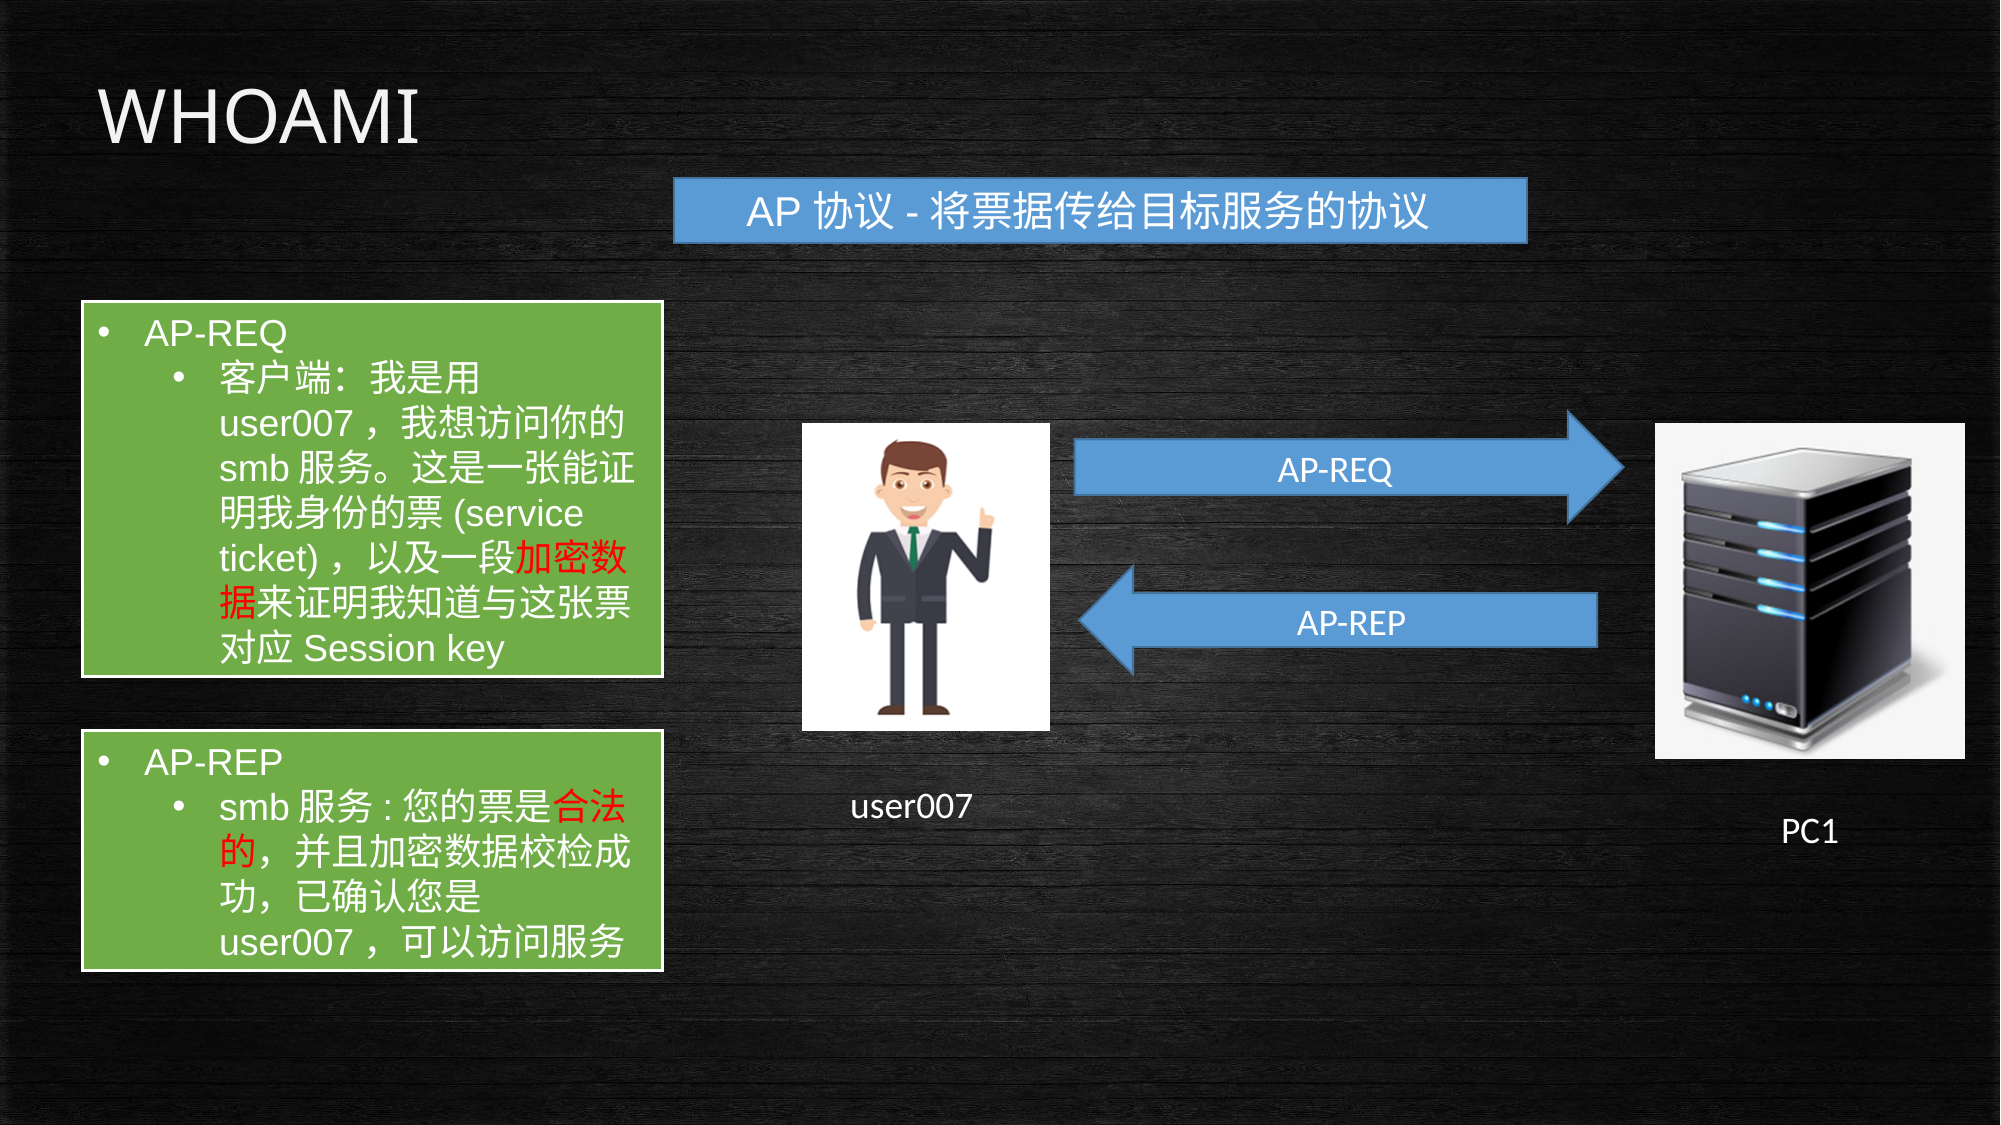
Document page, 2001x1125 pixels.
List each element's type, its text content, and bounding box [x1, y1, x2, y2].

text_box AP-REP [1077, 563, 1599, 677]
picture [0, 0, 2000, 1125]
text_box WHOAMI [82, 61, 909, 167]
text_box user007 [835, 774, 989, 834]
text_box AP协议-将票据传给目标服务的协议 [673, 177, 1528, 244]
text_box AP-REP smb服务:您的票是合法的，并且加密数据校检成功，已确认您是user007，可以访问服务 [81, 729, 664, 972]
text_box AP-REQ 客户端：我是用user007，我想访问你的smb服务。这是一张能证明我身份的票(service ticket)，以及一段加密数据来证明我知道与这张票对应Session key [81, 300, 664, 678]
text_box PC1 [1766, 798, 1855, 859]
text_box AP-REQ [1073, 408, 1626, 526]
